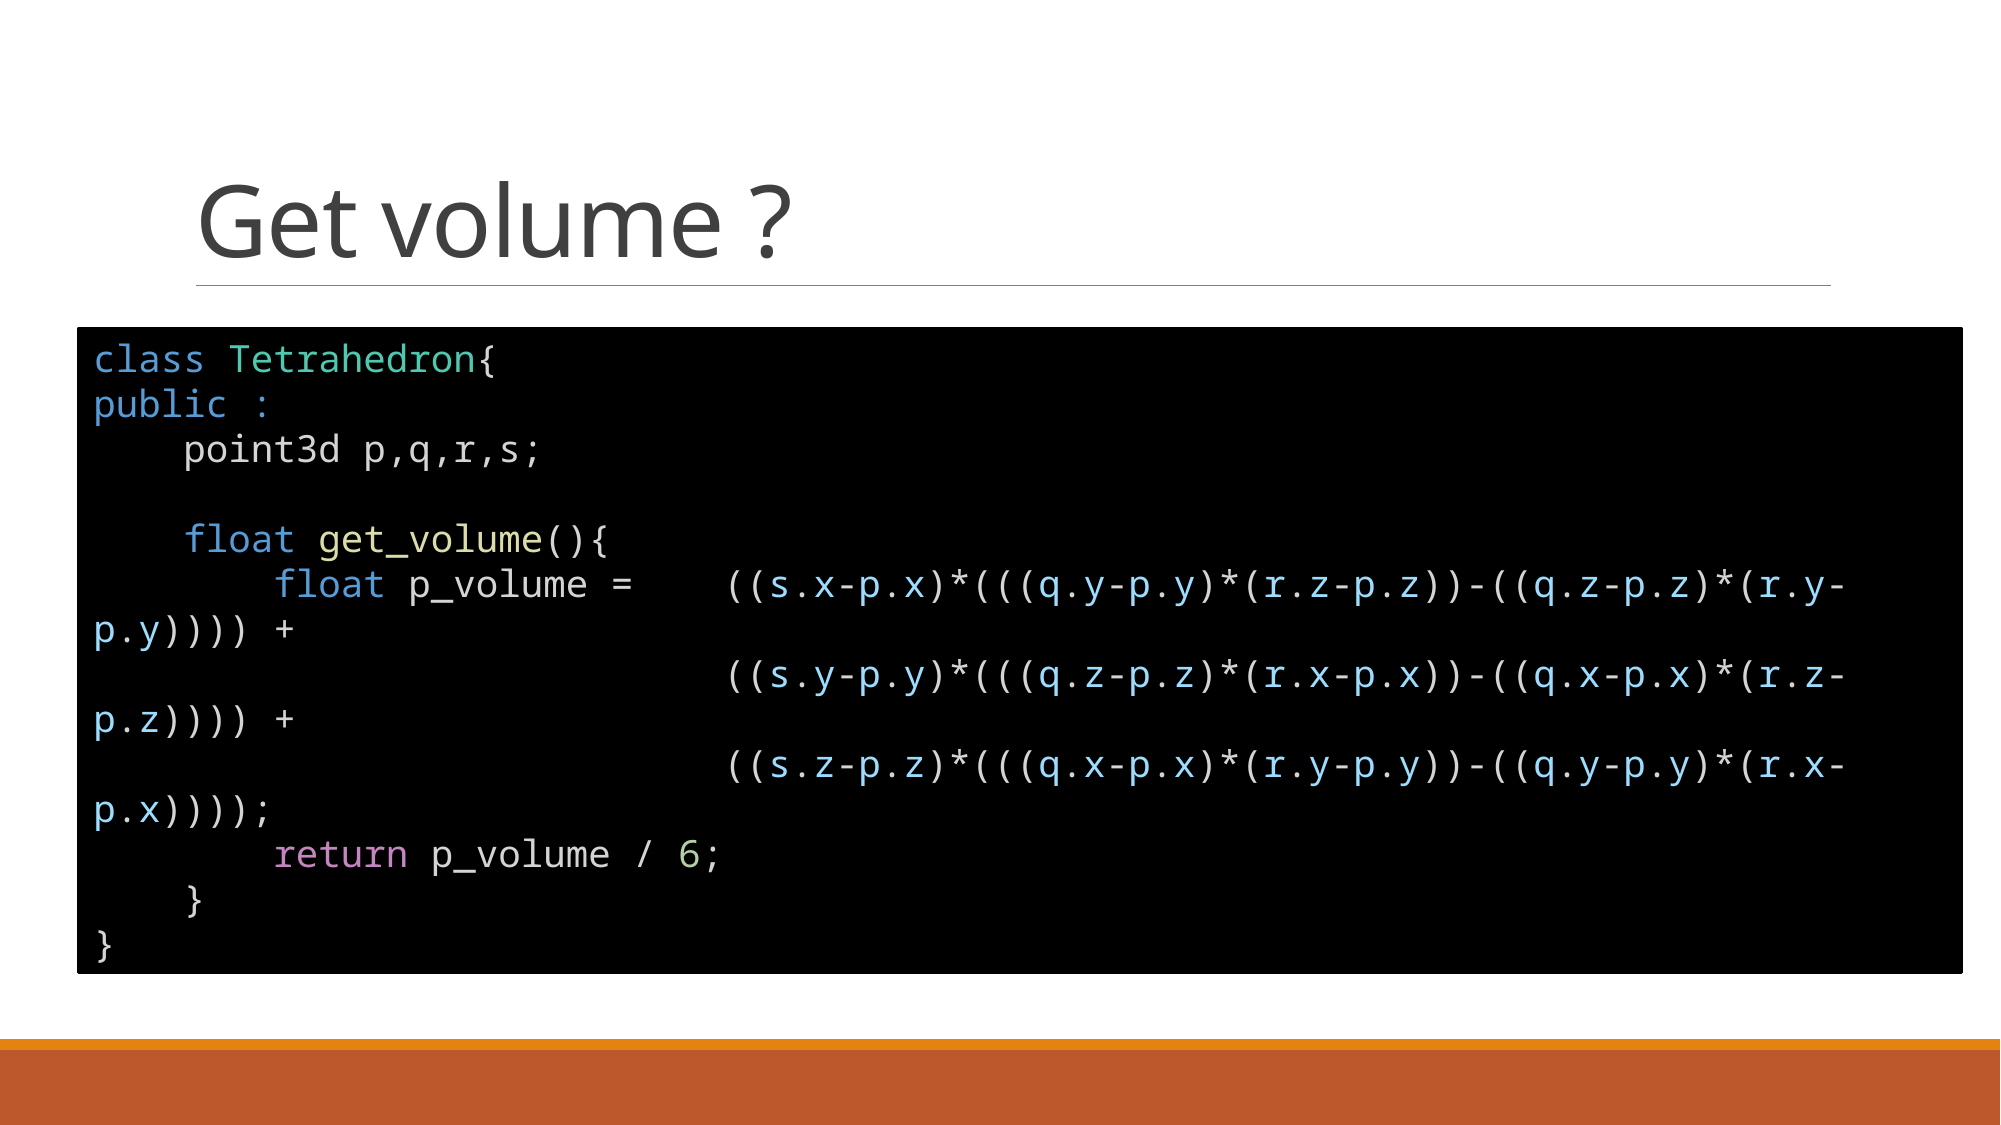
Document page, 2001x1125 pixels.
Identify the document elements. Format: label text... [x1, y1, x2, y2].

text_box class Tetrahedron{ public : point3d p,q,r,s; float get_volume(){ float p_volume = ((s.x-p.x)*(((q.y-p.y)*(r.z-p.z))-((q.z-p.z)*(r.y-p.y)))) + ((s.y-p.y)*(((q.z-p.z)*(r.x-p.x))-((q.x-p.x)*(r.z-p.z)))) + ((s.z-p.z)*(((q.x-p.x)*(r.y-p.y))-((q.y-p.y)*(r.x-p.x)))); return p_volume / 6; } } [77, 327, 1963, 974]
title Get volume ? [180, 47, 1830, 285]
